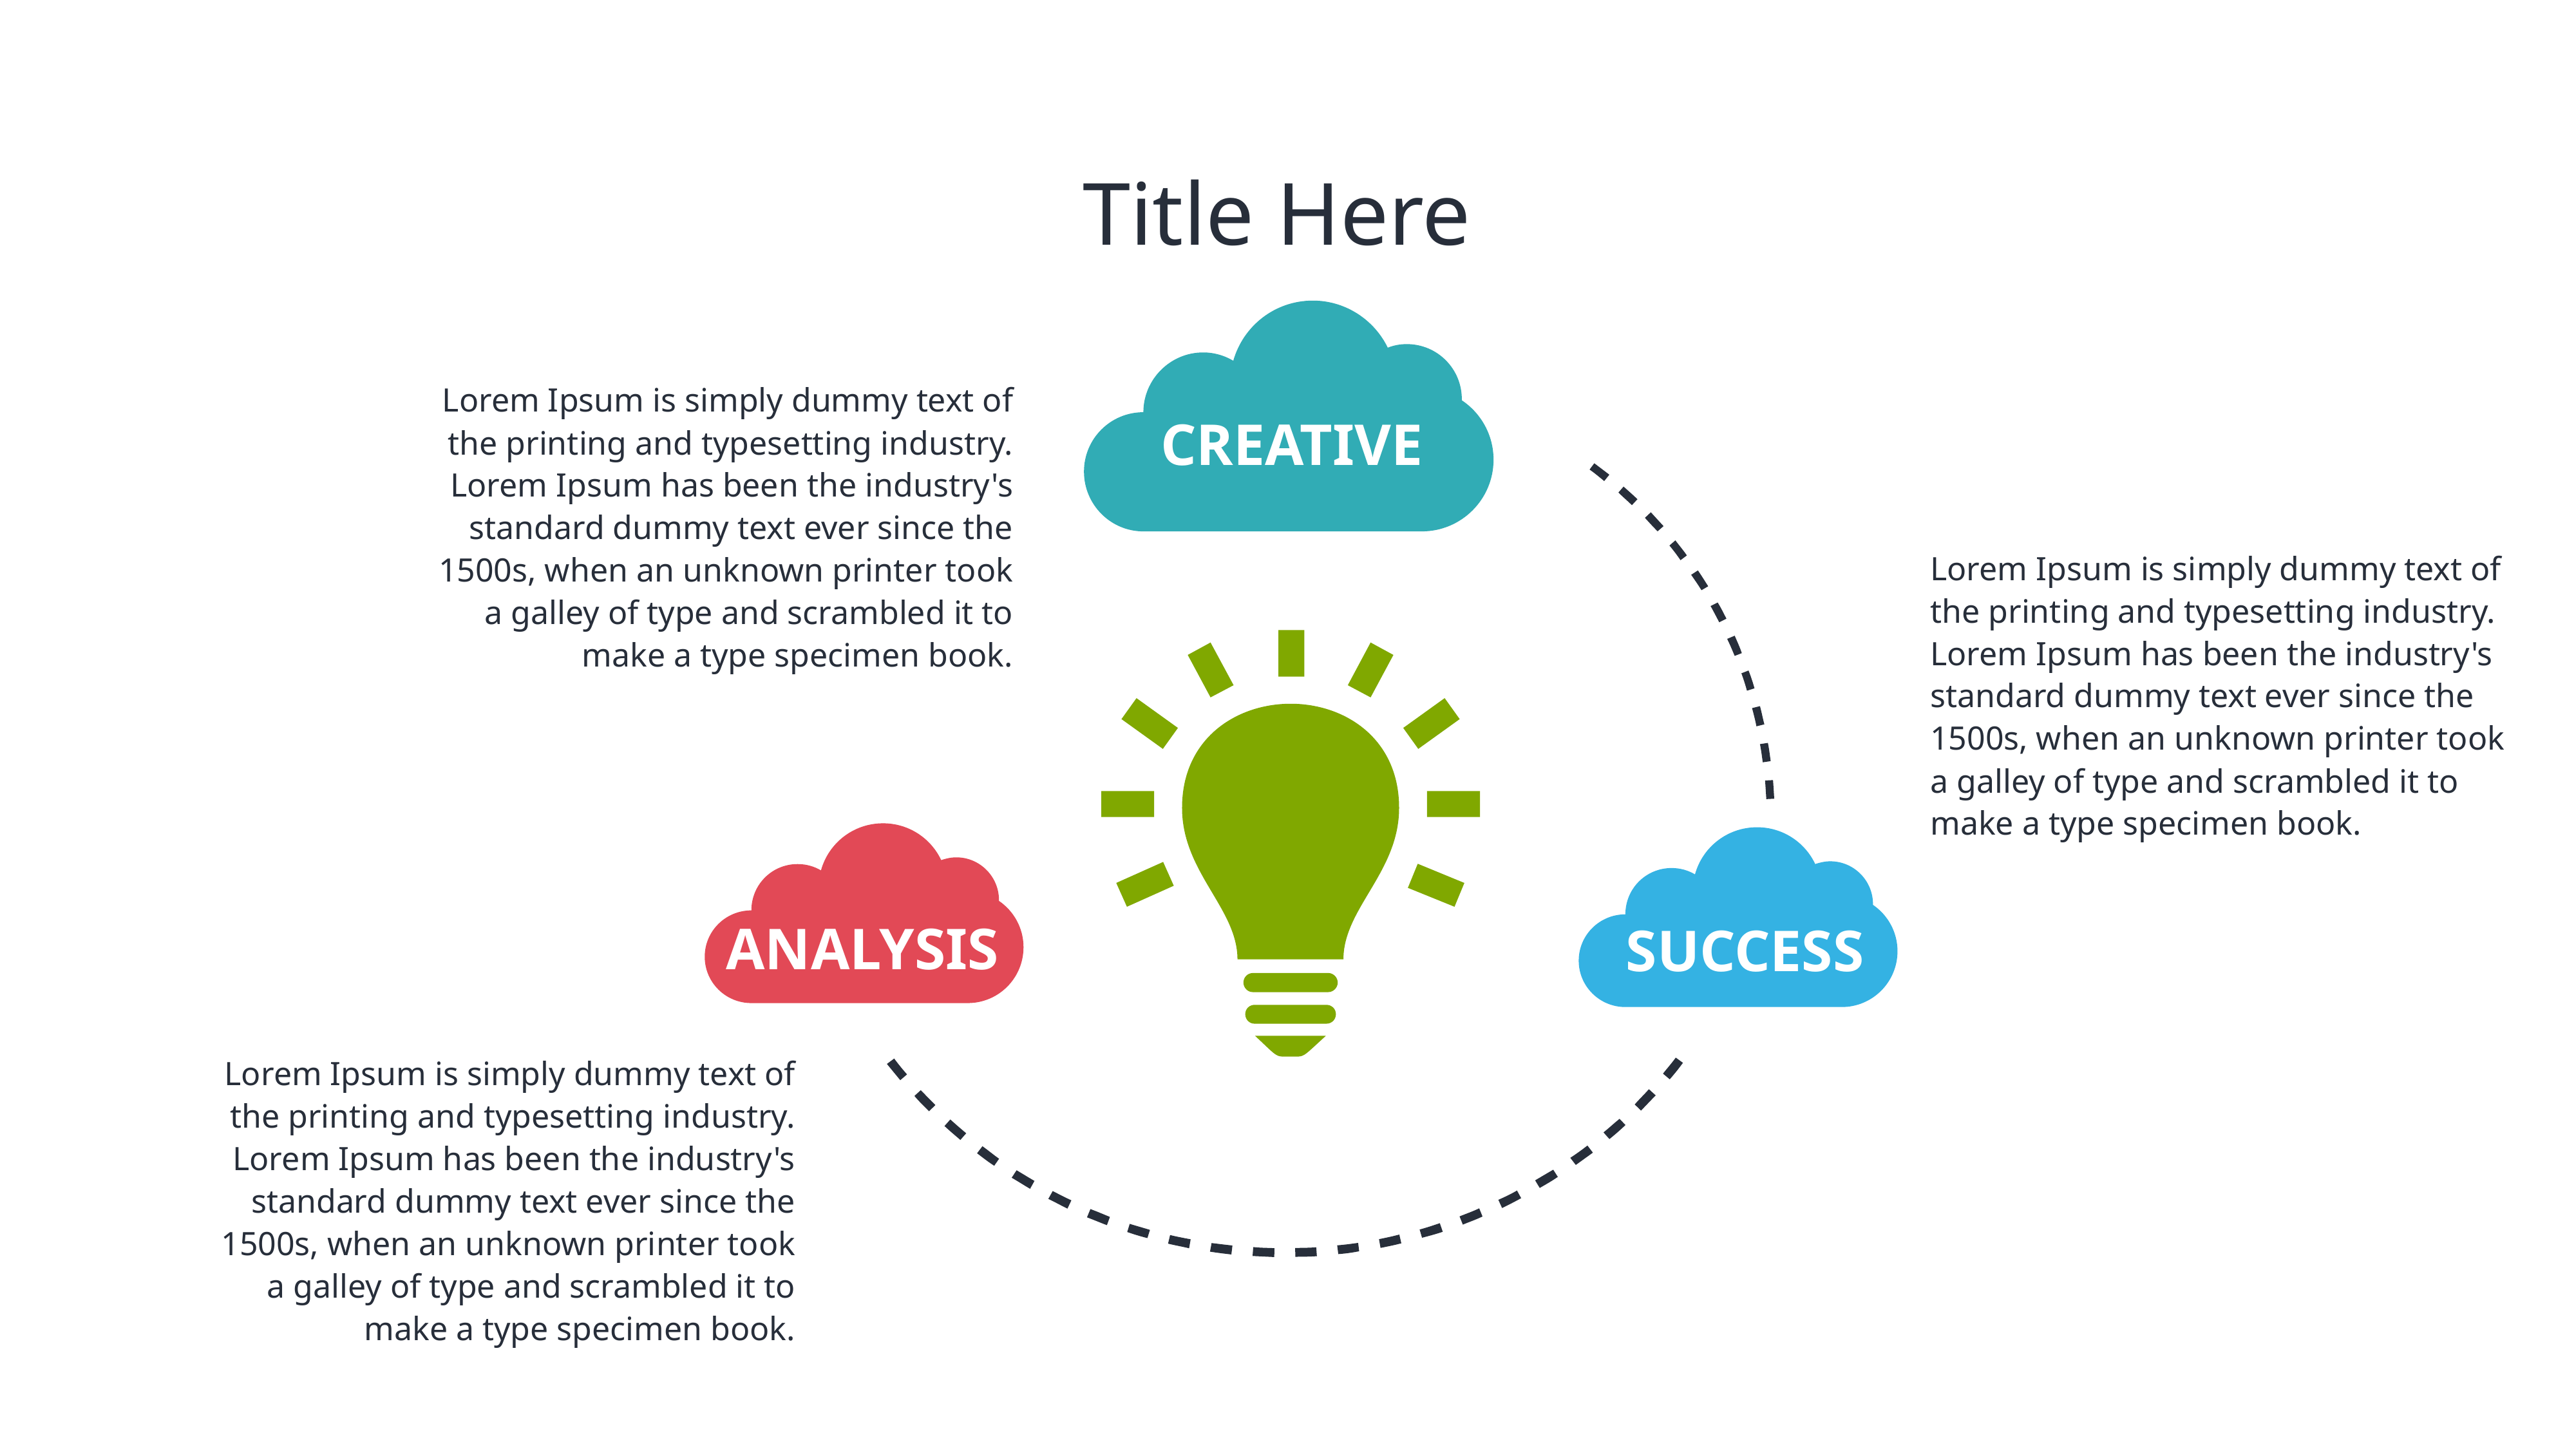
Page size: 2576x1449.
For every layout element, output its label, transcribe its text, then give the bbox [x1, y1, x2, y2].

text_box [1645, 512, 1664, 532]
text_box [944, 1119, 967, 1141]
text_box [1243, 972, 1338, 992]
text_box [1086, 1209, 1110, 1226]
text_box [1182, 703, 1399, 960]
text_box [1209, 1243, 1233, 1255]
text_box ANALYSIS [565, 886, 1159, 981]
text_box [1589, 463, 1609, 481]
text_box [1765, 780, 1775, 799]
text_box [1278, 630, 1305, 677]
text_box [914, 1090, 936, 1112]
text_box [1337, 1242, 1359, 1255]
text_box Lorem Ipsum is simply dummy text of the printing and typesetting industry. Lorem Ipsum has been the industry's standard dummy text ever since the 1500s, when an unknown printer took a galley of type and scrambled it to make a type specimen book. [1930, 531, 2524, 842]
text_box [1408, 864, 1464, 907]
text_box [1151, 357, 1459, 382]
text_box [887, 1058, 907, 1081]
text_box [1403, 698, 1460, 749]
text_box [1570, 1145, 1593, 1165]
text_box [1634, 1089, 1656, 1111]
text_box [1252, 1247, 1274, 1257]
text_box [977, 1146, 999, 1166]
text_box [1168, 1235, 1191, 1249]
text_box [711, 981, 1012, 1003]
text_box [1379, 1235, 1401, 1248]
text_box [1633, 827, 1870, 888]
text_box [1255, 1036, 1326, 1057]
text_box [1011, 1170, 1035, 1189]
text_box [1741, 670, 1755, 691]
text_box [1669, 540, 1687, 560]
text_box [1535, 1170, 1558, 1188]
text_box [1426, 791, 1481, 817]
text_box [1048, 1191, 1072, 1209]
text_box [1347, 642, 1394, 697]
text_box [1663, 1057, 1683, 1079]
text_box [1245, 1005, 1336, 1024]
text_box [1419, 1223, 1443, 1238]
text_box [1584, 983, 1888, 1007]
text_box [1618, 486, 1638, 506]
text_box [1188, 642, 1234, 697]
title Title Here [177, 77, 2399, 357]
text_box CREATIVE [1014, 382, 1589, 477]
text_box [1116, 862, 1174, 907]
text_box [1121, 698, 1179, 749]
text_box [1710, 602, 1727, 623]
text_box [1084, 477, 1492, 532]
text_box [1498, 1190, 1522, 1208]
text_box [1101, 791, 1155, 817]
text_box [1691, 570, 1709, 591]
text_box [758, 823, 997, 886]
text_box SUCCESS [1448, 888, 2042, 983]
text_box Lorem Ipsum is simply dummy text of the printing and typesetting industry. Lorem Ipsum has been the industry's standard dummy text ever since the 1500s, when an unknown printer took a galley of type and scrambled it to make a type specimen book. [420, 363, 1014, 674]
text_box Lorem Ipsum is simply dummy text of the printing and typesetting industry. Lorem Ipsum has been the industry's standard dummy text ever since the 1500s, when an unknown printer took a galley of type and scrambled it to make a type specimen book. [202, 1036, 796, 1347]
text_box [1127, 1224, 1150, 1238]
text_box [1295, 1247, 1317, 1257]
text_box [1752, 706, 1765, 726]
text_box [1759, 743, 1771, 762]
text_box [1603, 1119, 1626, 1139]
text_box [1727, 636, 1742, 656]
text_box [1459, 1208, 1483, 1225]
